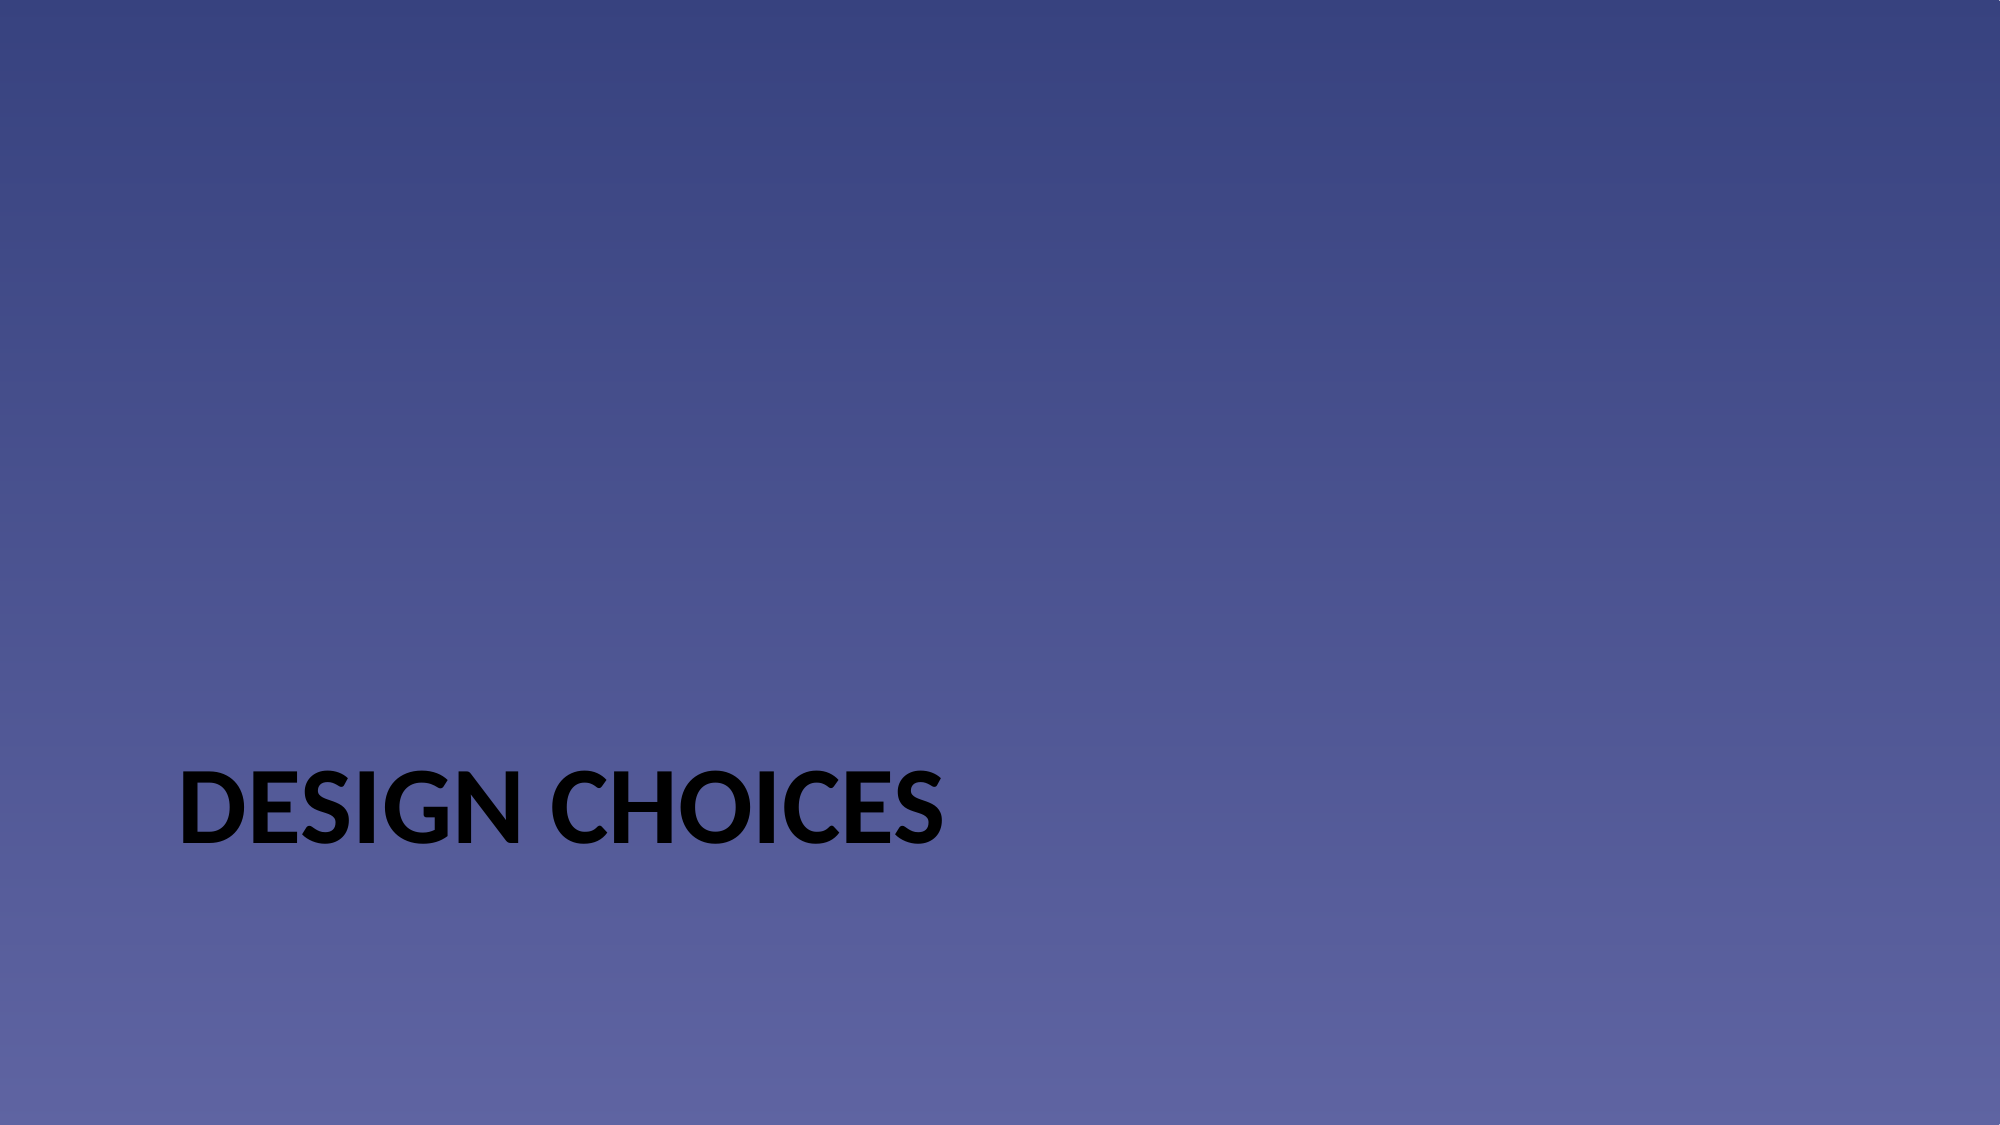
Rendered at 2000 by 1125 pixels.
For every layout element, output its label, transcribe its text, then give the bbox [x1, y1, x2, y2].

title Design CHOICES [157, 722, 1858, 947]
